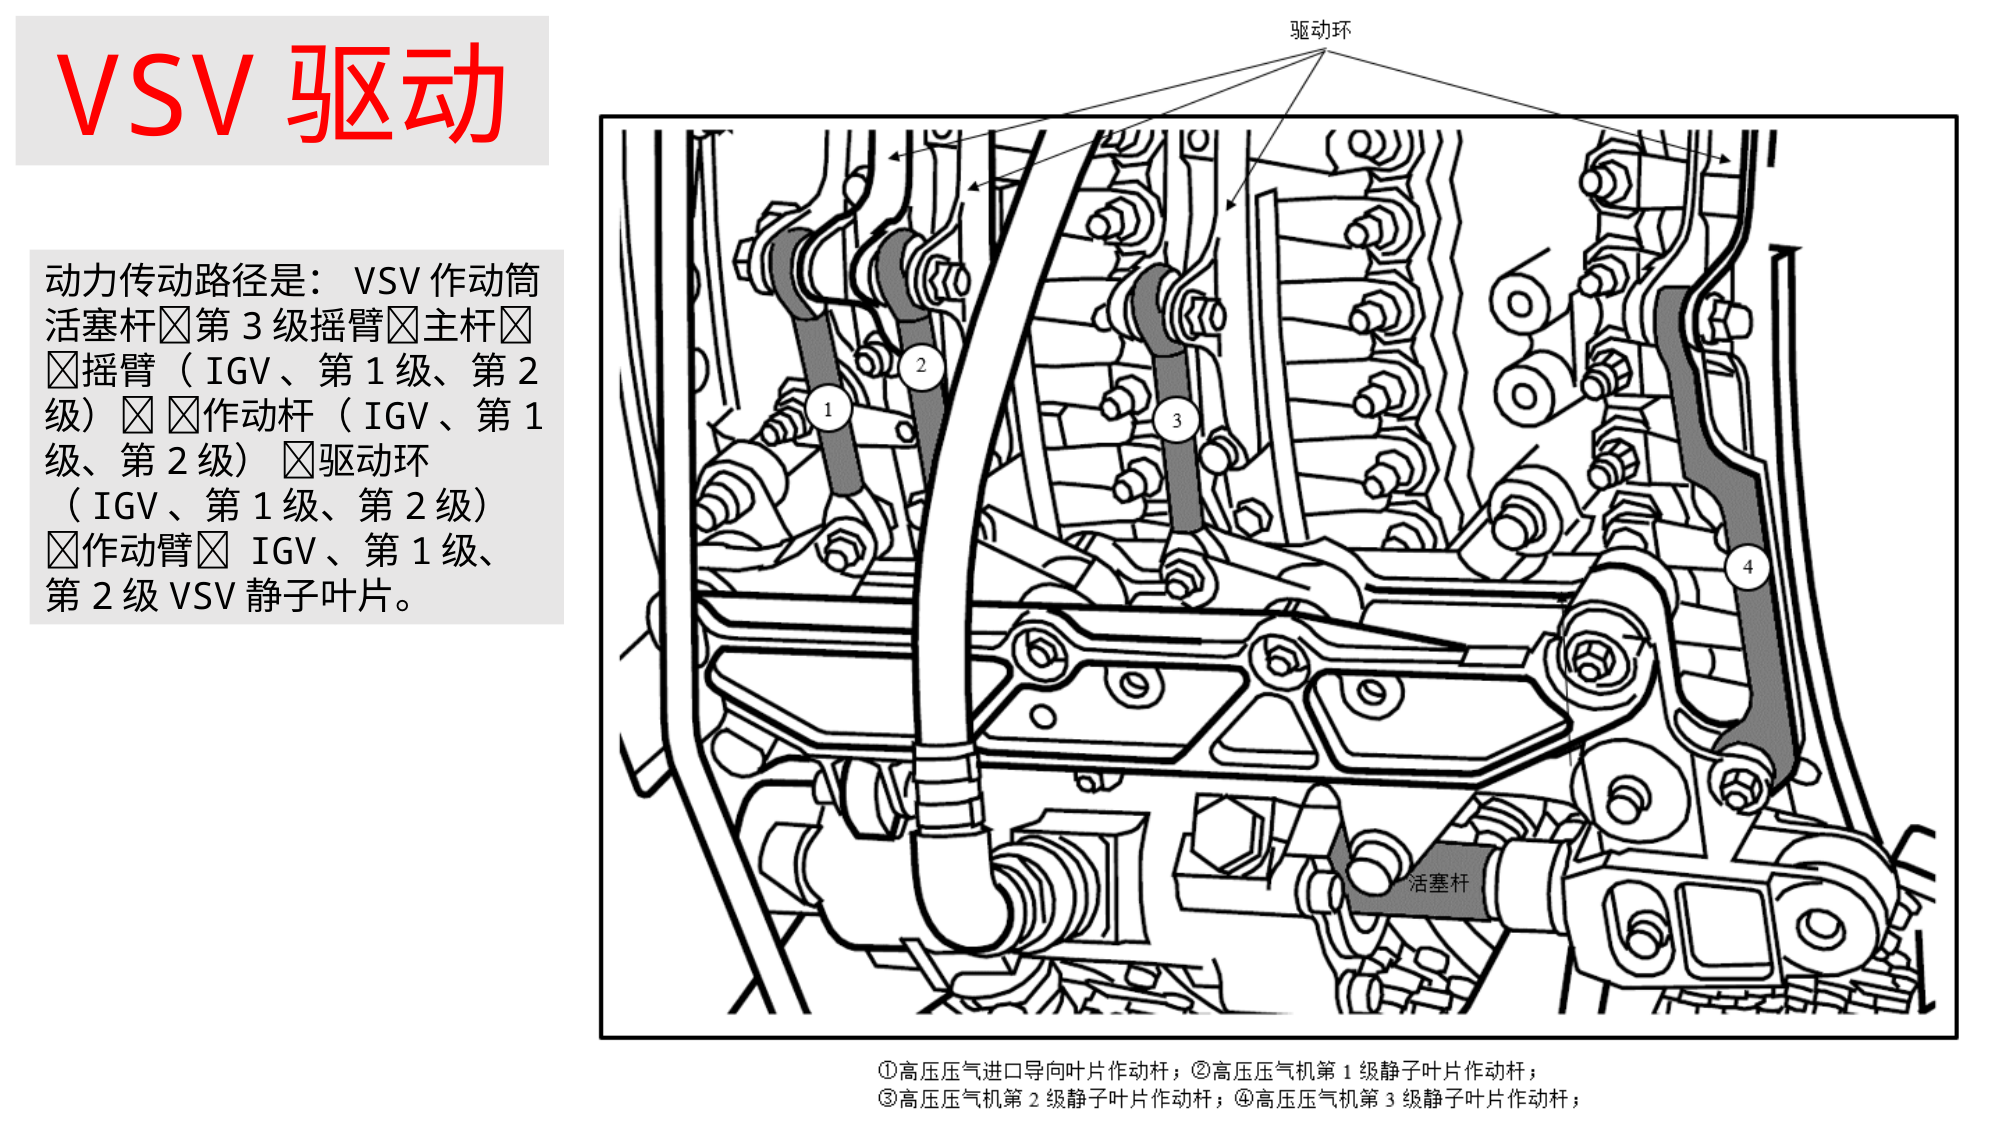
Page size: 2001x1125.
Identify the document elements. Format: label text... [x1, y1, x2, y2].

picture [563, 0, 1991, 1125]
text_box VSV驱动 [15, 15, 549, 166]
text_box 动力传动路径是：VSV作动筒活塞杆第3级摇臂主杆 摇臂（IGV、第1级、第2级） 作动杆（IGV、第1级、第2级） 驱动环（IGV、第1级、第2级） 作动臂 IGV、第1级、第2级VSV静子叶片。 [29, 249, 563, 625]
